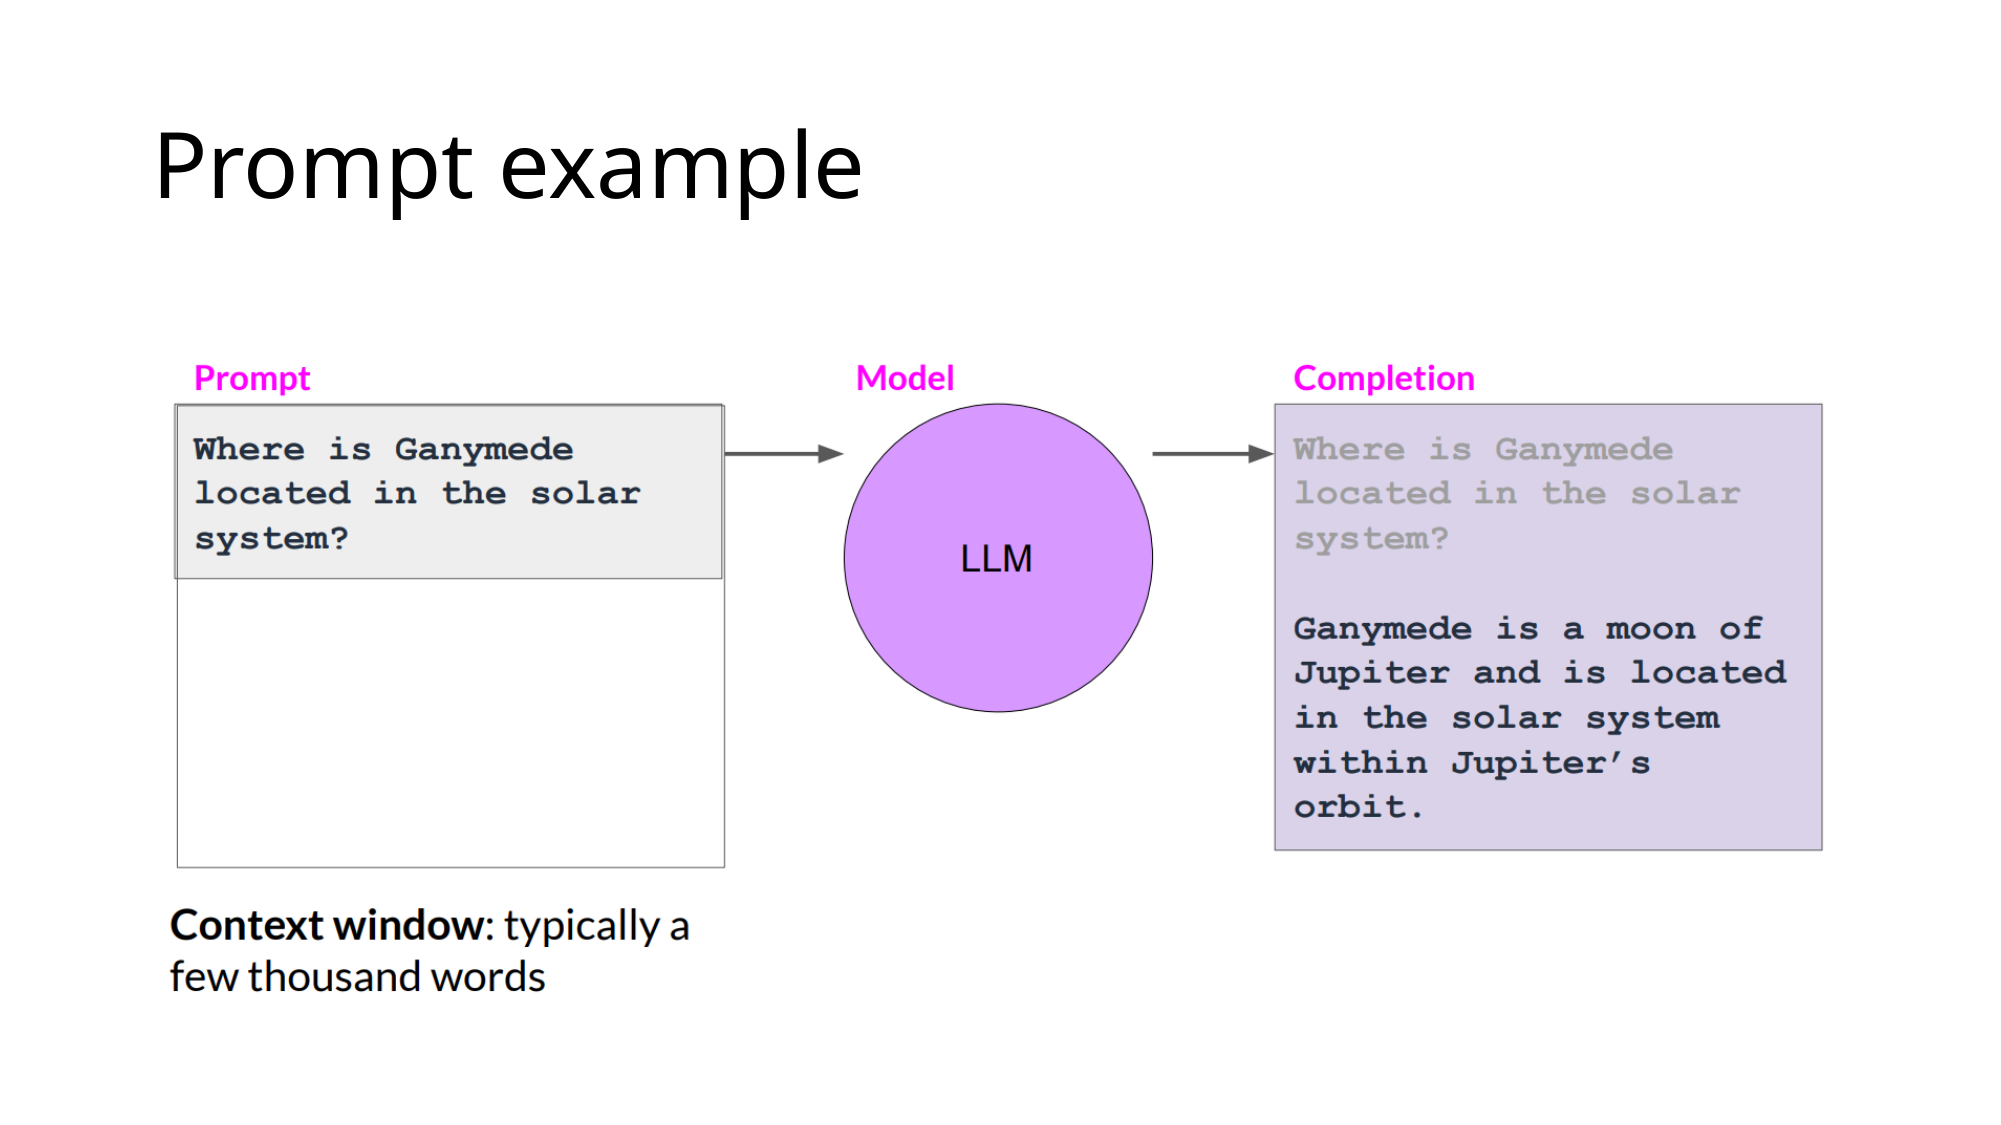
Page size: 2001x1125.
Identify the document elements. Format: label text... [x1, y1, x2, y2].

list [137, 301, 1863, 1011]
title Prompt example [137, 59, 1863, 278]
